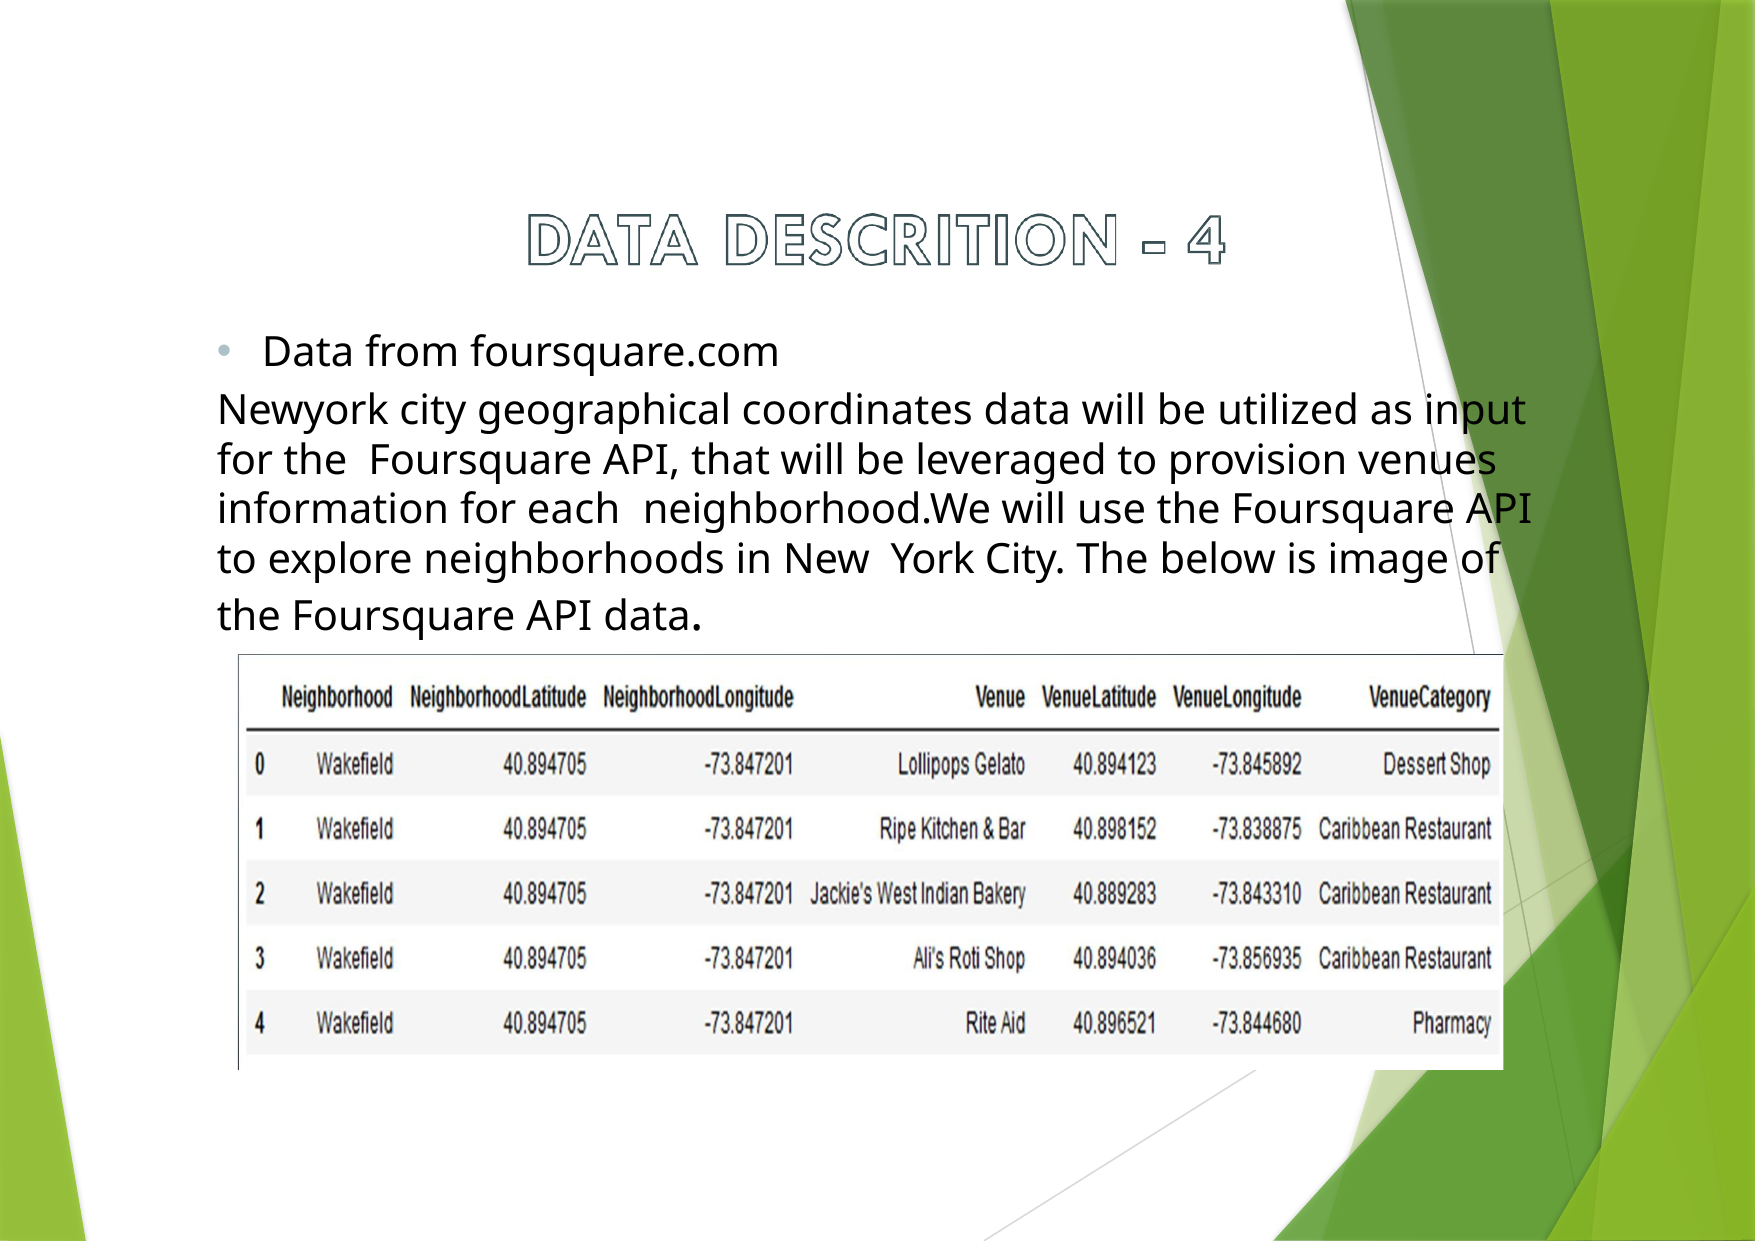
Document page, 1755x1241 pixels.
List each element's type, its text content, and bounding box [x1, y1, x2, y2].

text_box [1142, 241, 1166, 254]
text_box Data from foursquare.com Newyork city geographical coordinates data will be utilized as input for the Foursquare API, that will be leveraged to provision venues information for each neighborhood.We will use the Foursquare API to explore neighborhoods in New York City. The below is image of the Foursquare API data. [214, 312, 1535, 643]
text_box [1187, 215, 1226, 265]
text_box [528, 213, 1117, 266]
text_box [1190, 218, 1223, 262]
text_box [237, 654, 1504, 1070]
